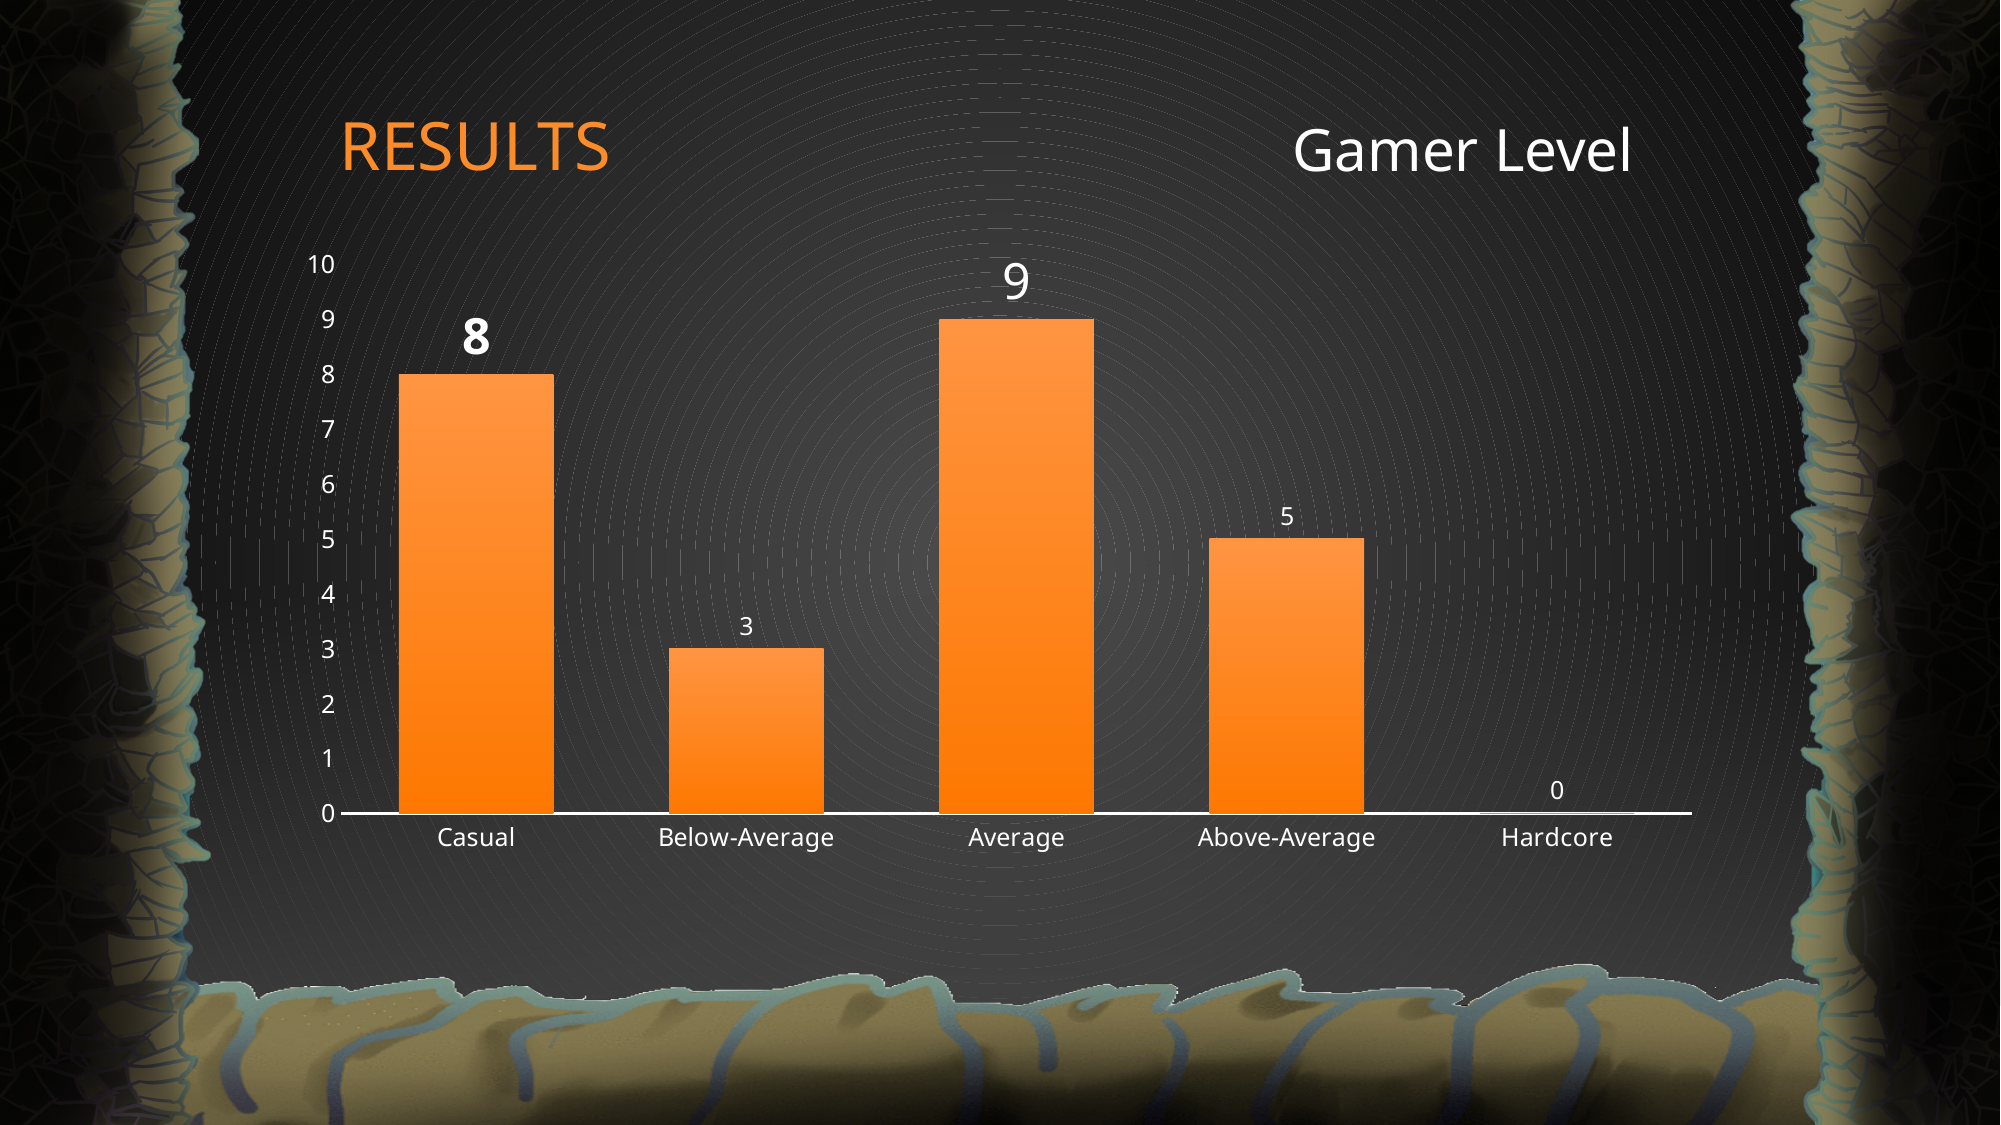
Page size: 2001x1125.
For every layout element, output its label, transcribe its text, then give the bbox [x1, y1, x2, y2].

text_box Gamer Level [1205, 105, 1722, 191]
title Results [238, 62, 713, 235]
chart [277, 234, 1722, 867]
picture [0, 0, 2000, 1125]
